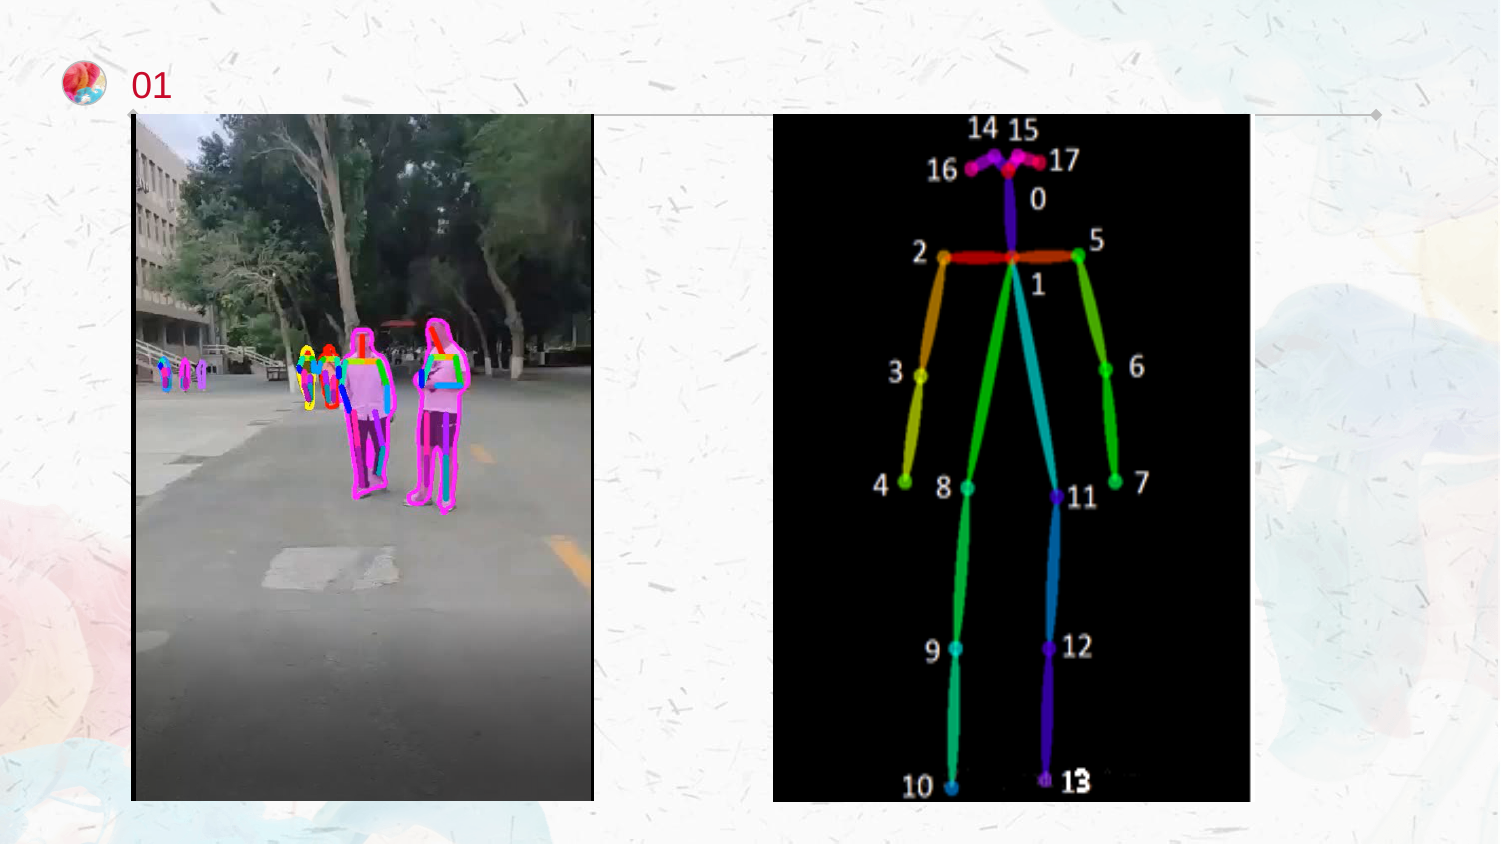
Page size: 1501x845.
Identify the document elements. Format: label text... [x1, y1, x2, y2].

picture [0, 0, 1501, 844]
text_box 01 [131, 61, 430, 114]
